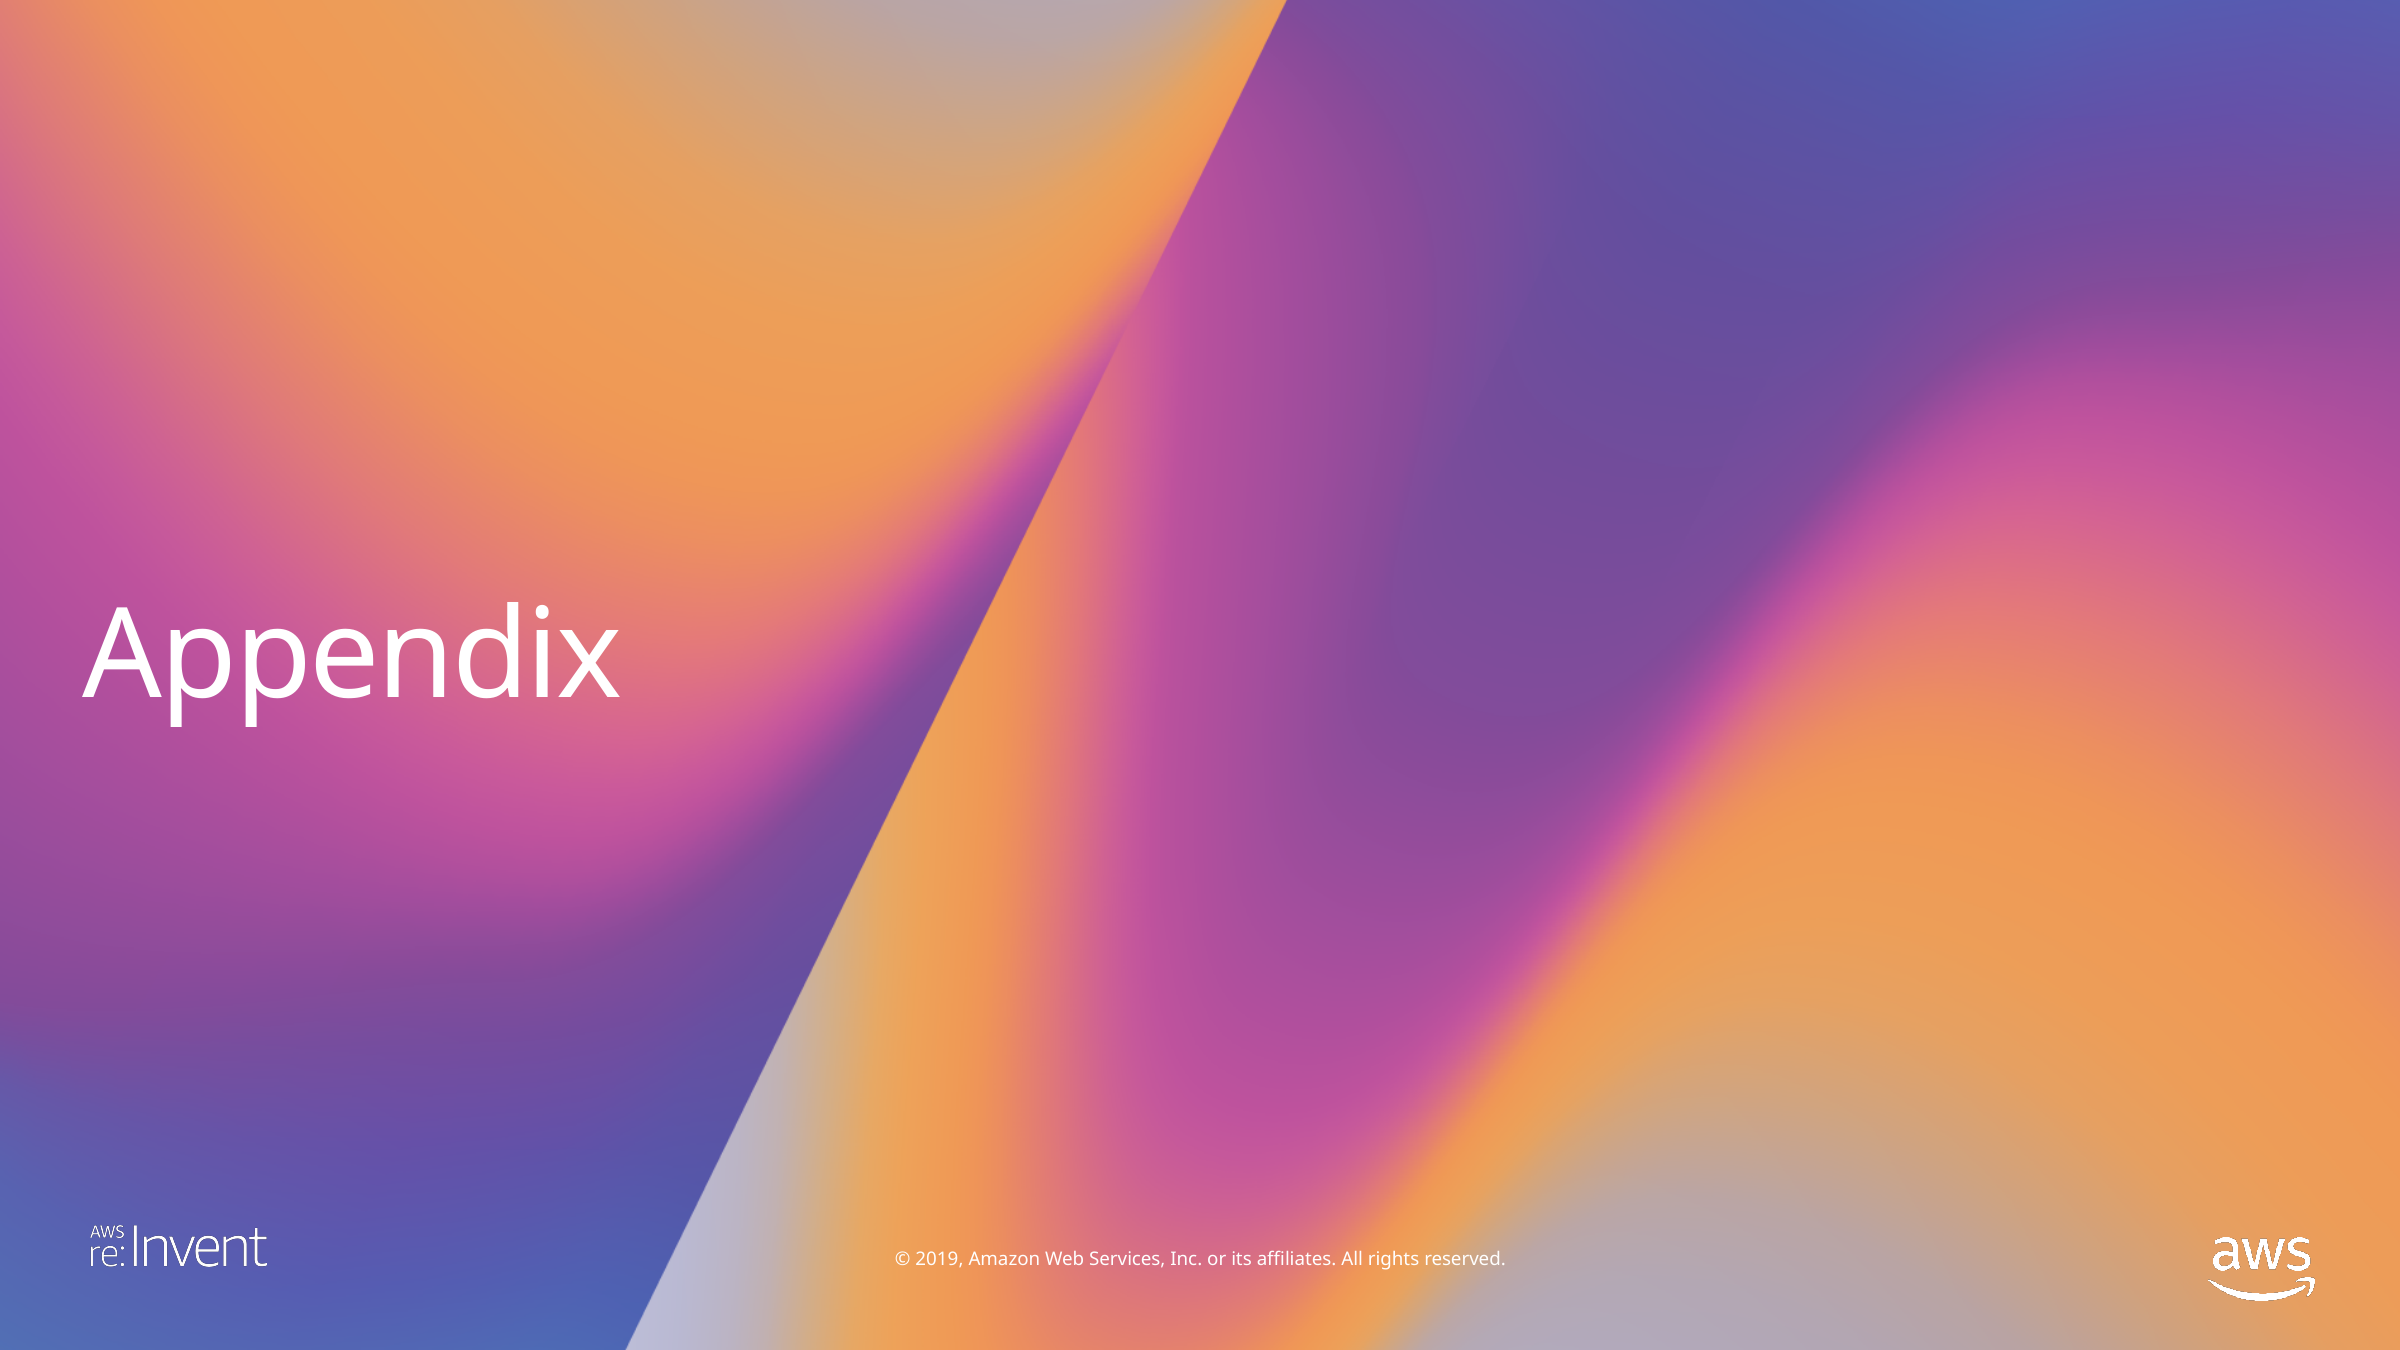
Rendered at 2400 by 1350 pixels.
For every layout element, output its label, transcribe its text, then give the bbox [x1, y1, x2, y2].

picture [0, 0, 2400, 1350]
title Appendix [52, 565, 2171, 750]
